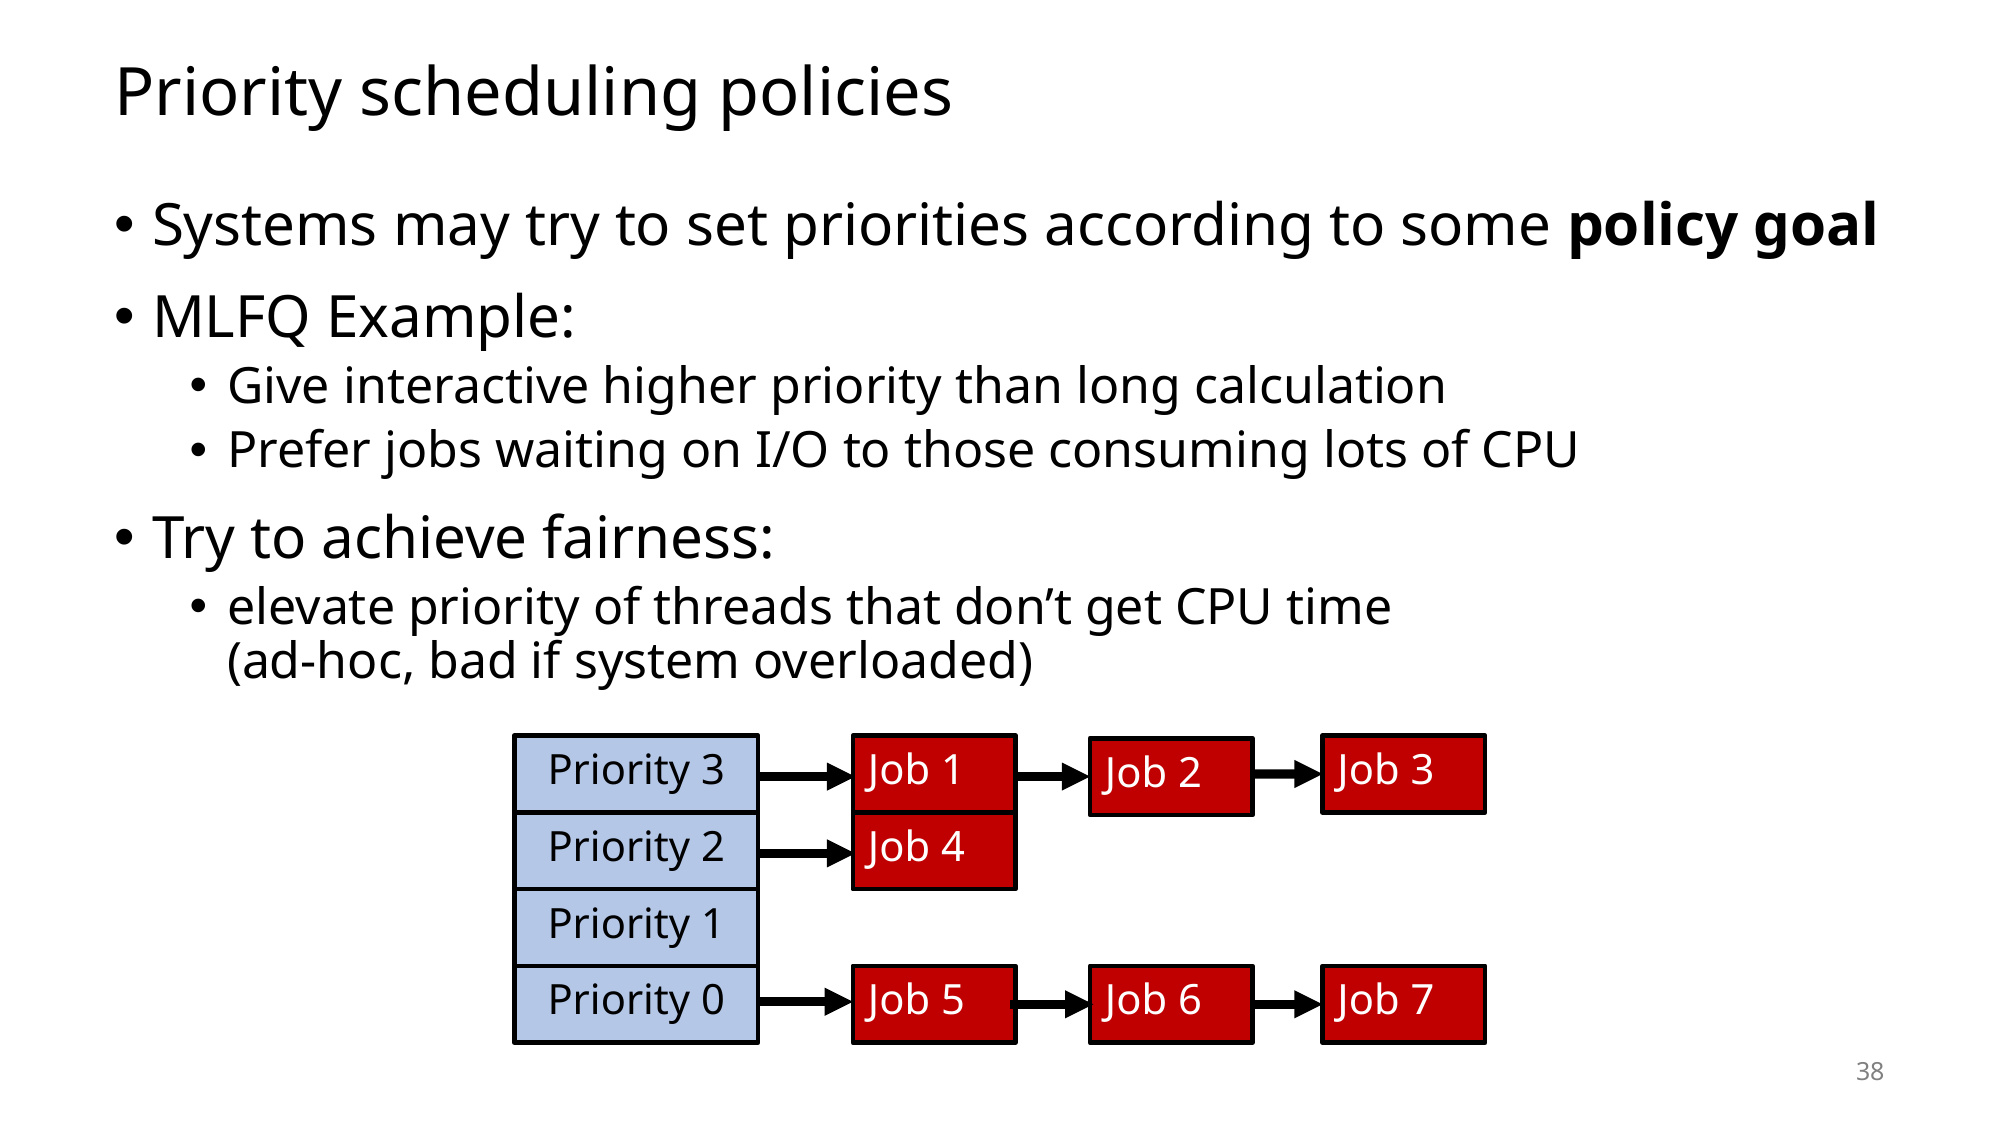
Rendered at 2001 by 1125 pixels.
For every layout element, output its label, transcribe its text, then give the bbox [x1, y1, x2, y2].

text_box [514, 735, 1486, 1043]
title Priority scheduling policies [99, 37, 1900, 150]
slide_number 38 [1749, 1042, 1900, 1103]
list Systems may try to set priorities according to some policy goal MLFQ Example: Give interactive higher priority than long calculation Prefer jobs waiting on I/O to those consuming lots of CPU Try to achieve fairness: elevate priority of threads that don’t get CPU time (ad-hoc, bad if system overloaded) [99, 187, 1900, 1013]
